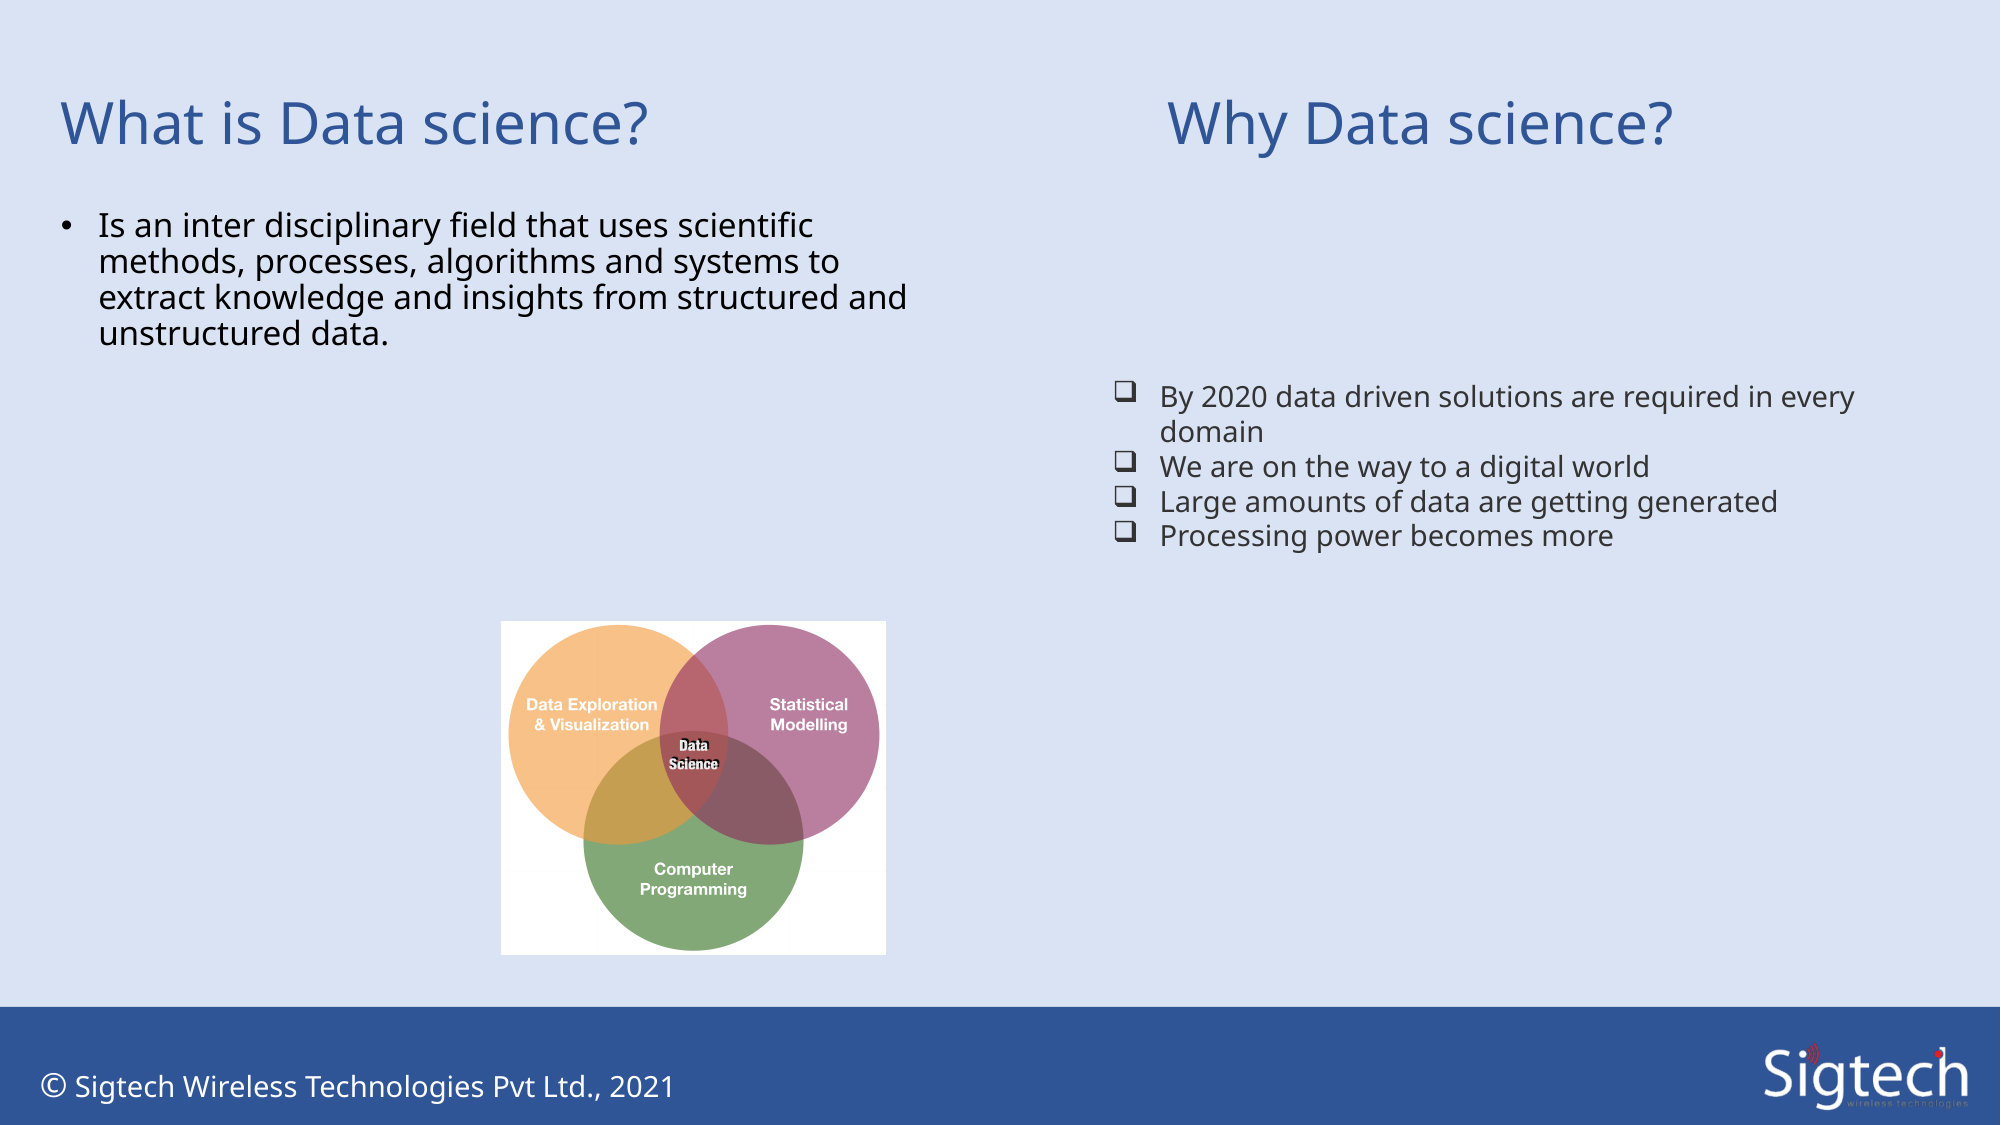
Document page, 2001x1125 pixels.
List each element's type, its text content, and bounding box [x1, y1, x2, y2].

text_box By 2020 data driven solutions are required in every domain We are on the way to a digital world Large amounts of data are getting generated Processing power becomes more [1097, 370, 1955, 596]
list Is an inter disciplinary field that uses scientific methods, processes, algorithms and systems to extract knowledge and insights from structured and unstructured data. [45, 201, 931, 409]
text_box © Sigtech Wireless Technologies Pvt Ltd., 2021 [25, 1056, 762, 1112]
text_box [0, 1006, 2000, 1125]
picture [1752, 1029, 1980, 1124]
title What is Data science? [45, 47, 958, 204]
picture [501, 621, 886, 955]
text_box Why Data science? [1152, 47, 2000, 204]
